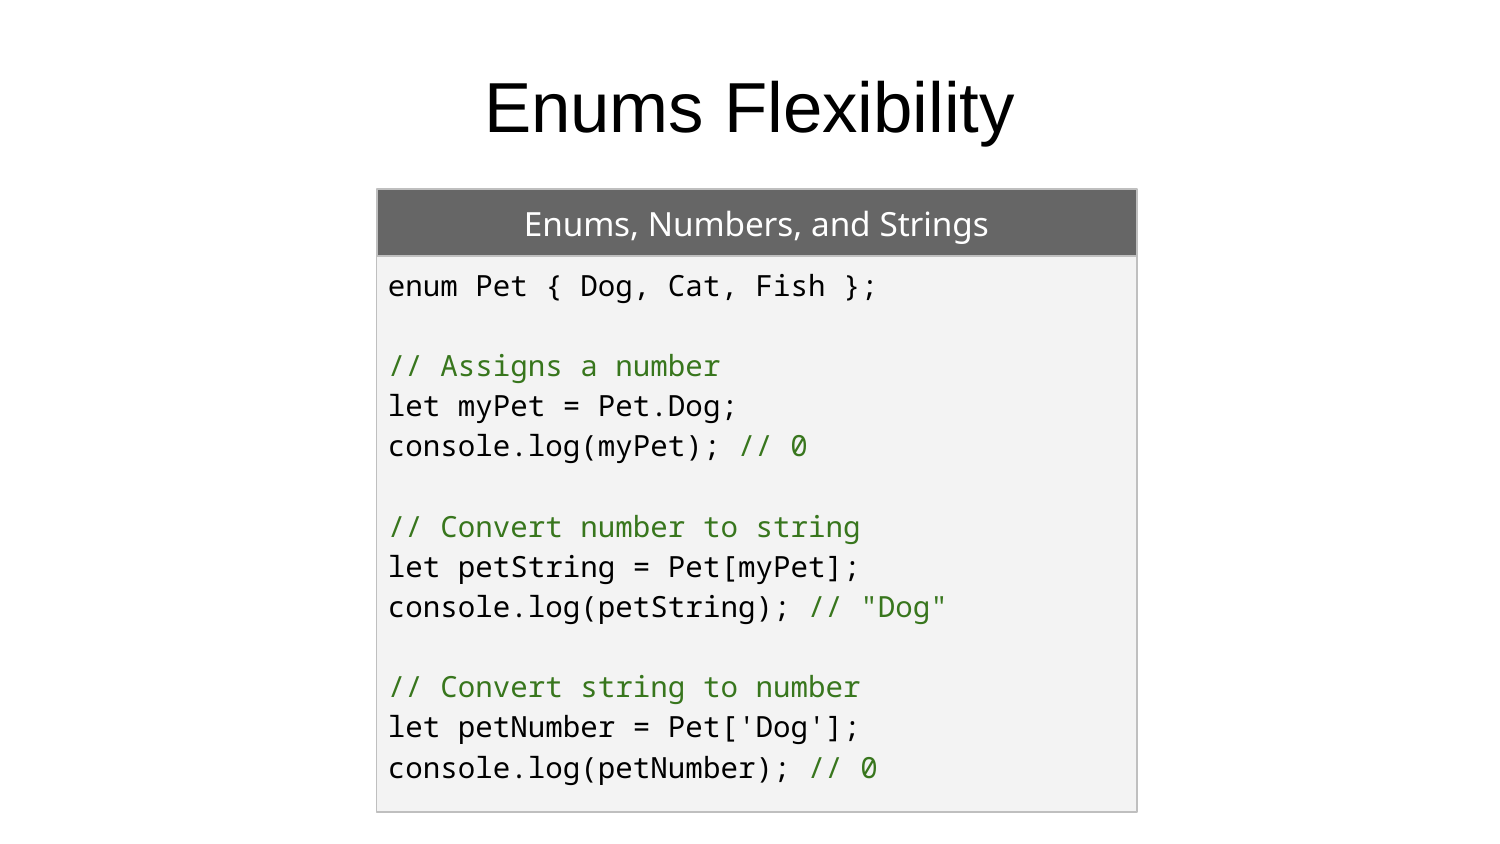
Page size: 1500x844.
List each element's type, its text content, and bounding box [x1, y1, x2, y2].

text_box enum Pet { Dog, Cat, Fish }; // Assigns a number let myPet = Pet.Dog; console.log(myPet); // 0 // Convert number to string let petString = Pet[myPet]; console.log(petString); // "Dog" // Convert string to number let petNumber = Pet['Dog']; console.log(petNumber); // 0 [376, 256, 1138, 812]
title Enums Flexibility [75, 33, 1425, 175]
text_box Enums, Numbers, and Strings [376, 189, 1138, 256]
